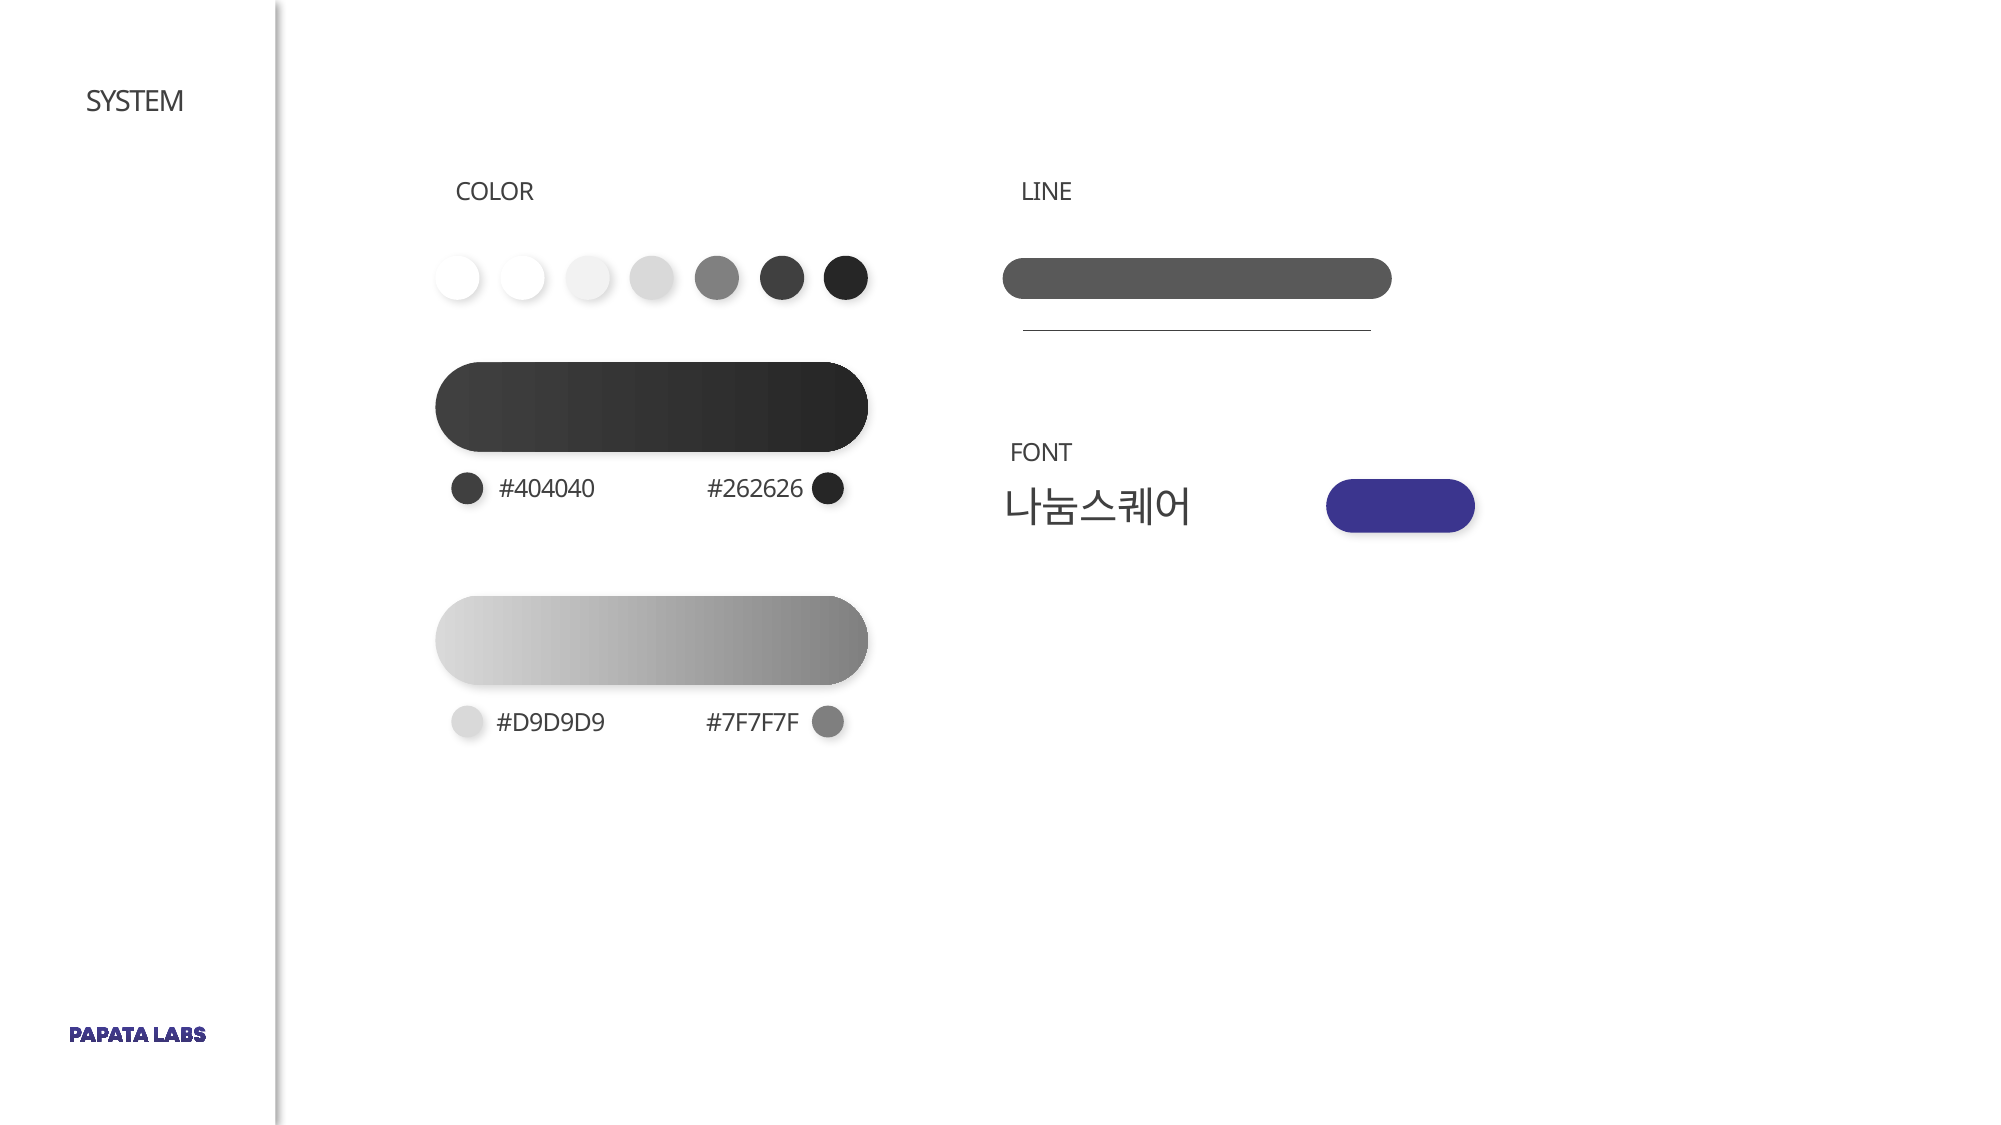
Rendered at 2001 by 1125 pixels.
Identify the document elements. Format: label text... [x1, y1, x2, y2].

text_box FONT [995, 428, 1088, 474]
text_box 다운로드 [1325, 478, 1476, 534]
text_box SYSTEM [85, 82, 186, 118]
text_box COLOR [440, 167, 550, 213]
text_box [69, 1026, 206, 1043]
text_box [435, 362, 868, 512]
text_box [435, 595, 868, 745]
text_box 나눔스퀘어 [1004, 480, 1194, 531]
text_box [435, 255, 868, 300]
text_box LINE [1006, 167, 1088, 213]
text_box [0, 0, 276, 1125]
